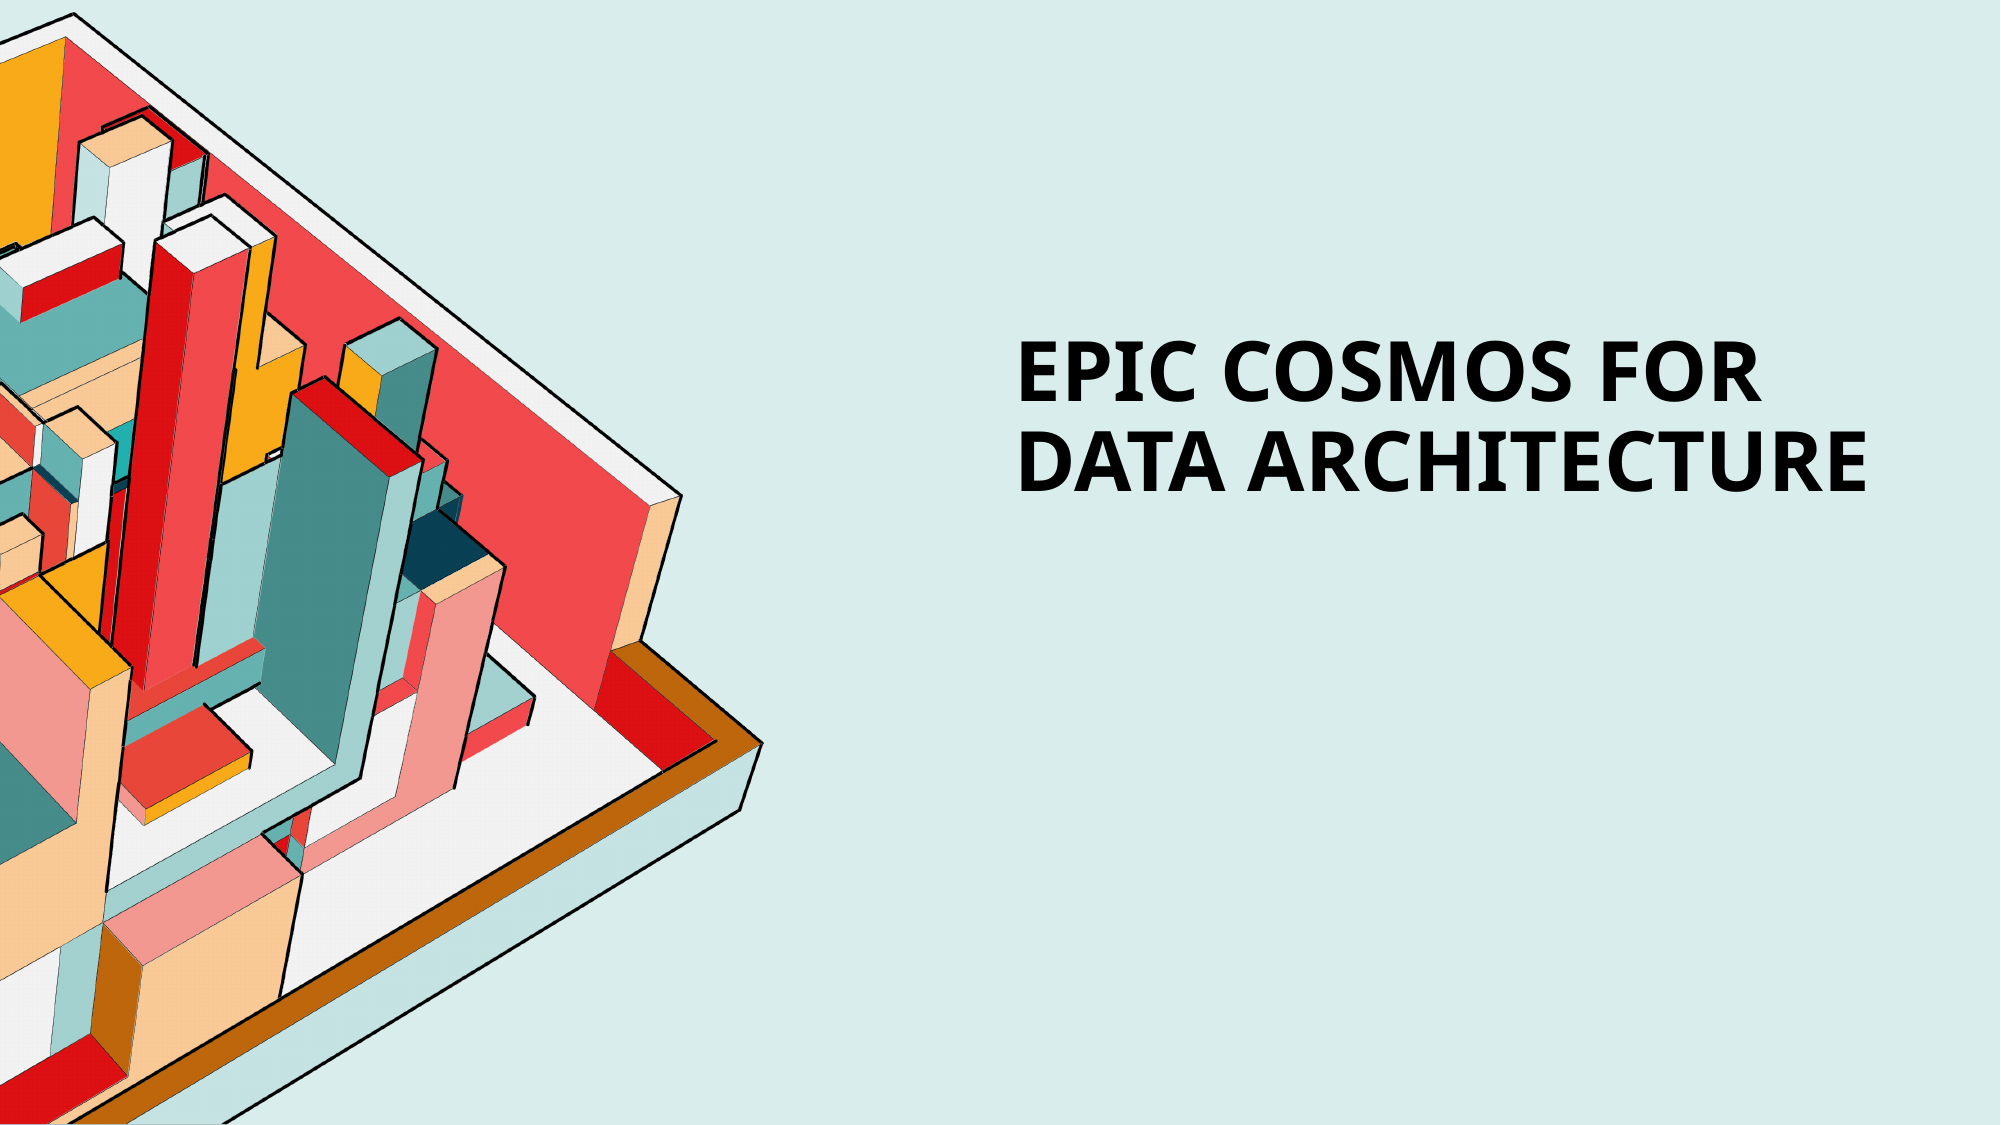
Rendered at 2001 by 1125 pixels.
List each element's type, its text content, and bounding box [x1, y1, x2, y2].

picture [0, 0, 765, 1125]
title Epic Cosmos for Data Architecture [999, 72, 1926, 617]
